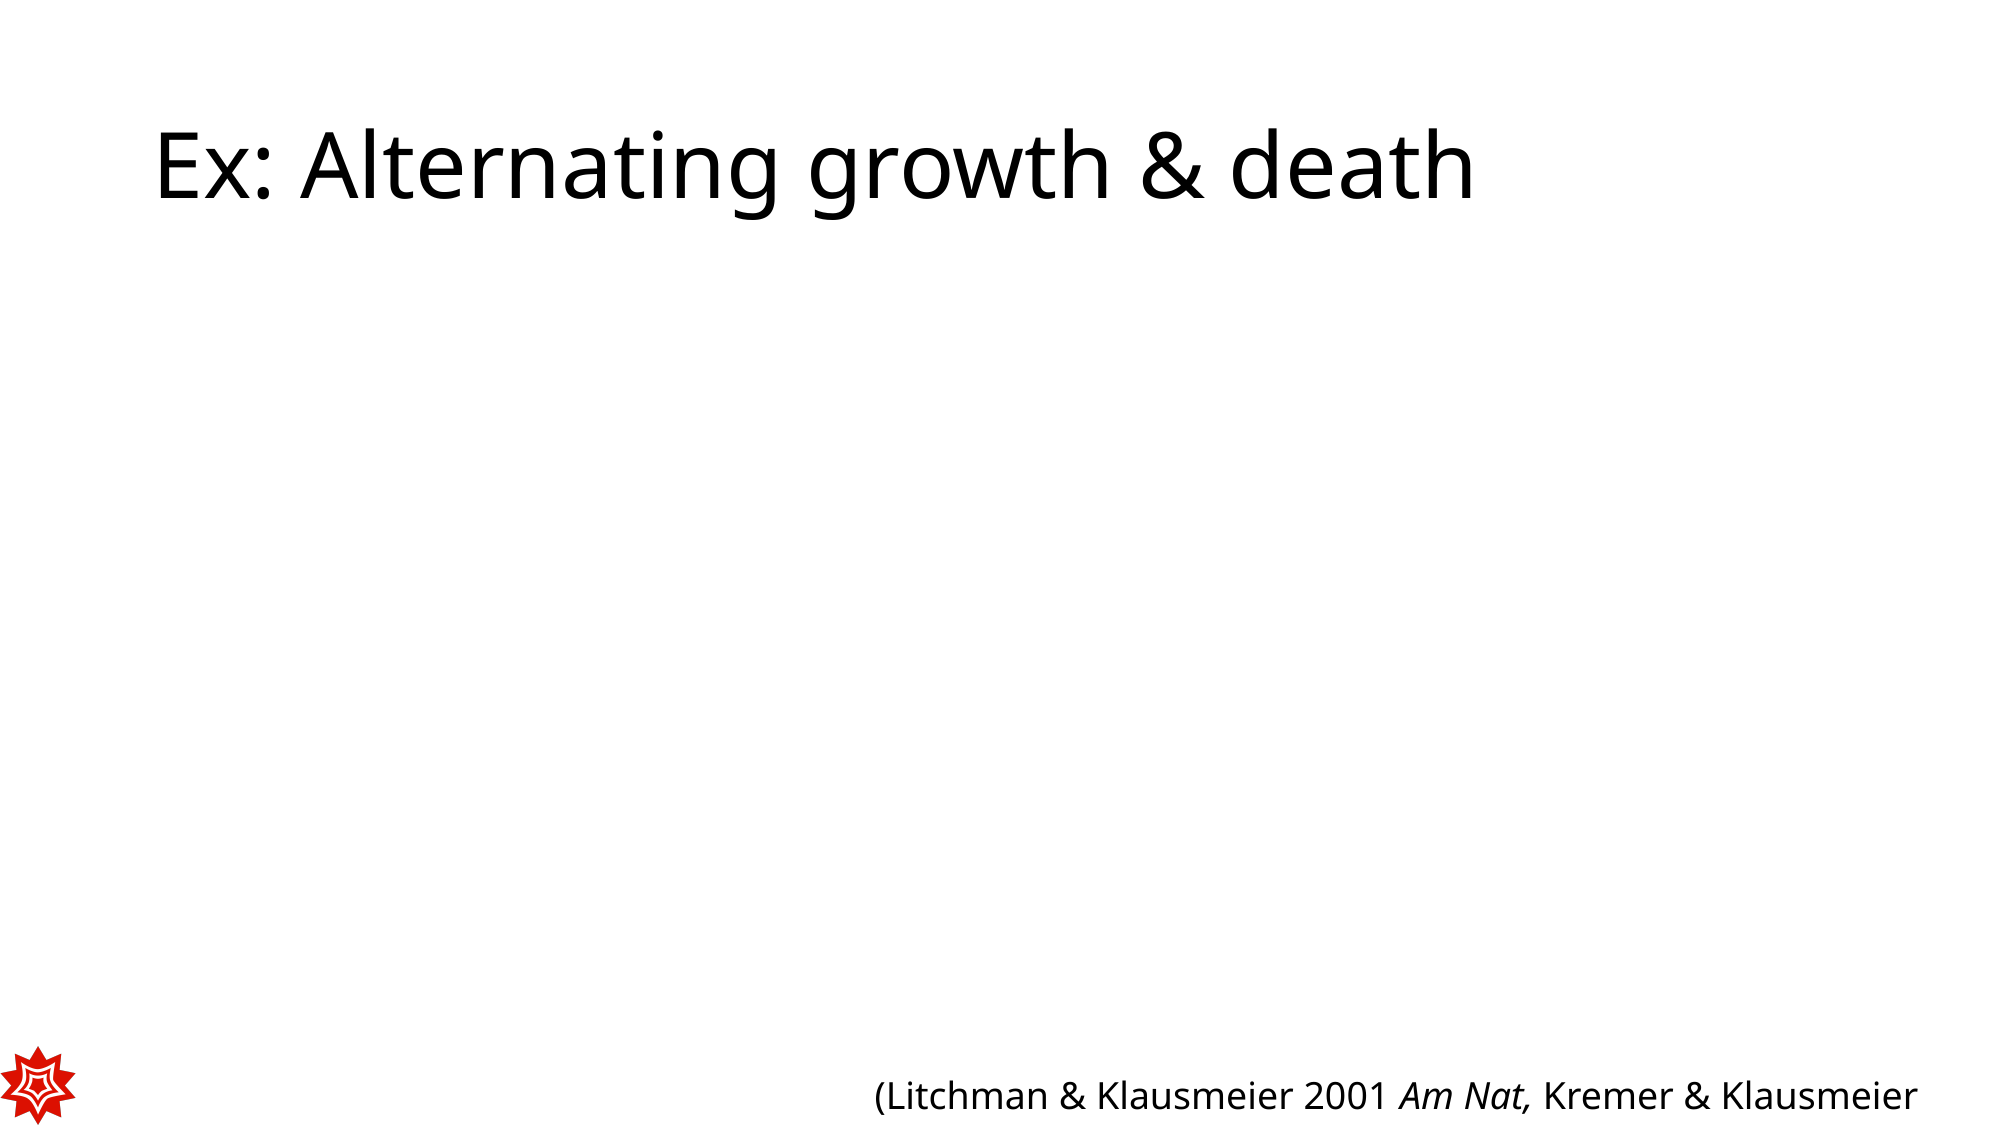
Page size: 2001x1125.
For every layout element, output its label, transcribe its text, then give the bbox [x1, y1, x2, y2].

picture [0, 1045, 76, 1125]
text_box (Litchman & Klausmeier 2001 Am Nat, Kremer & Klausmeier 2013 JTB) [859, 1064, 2000, 1125]
title Ex: Alternating growth & death [137, 59, 1863, 278]
